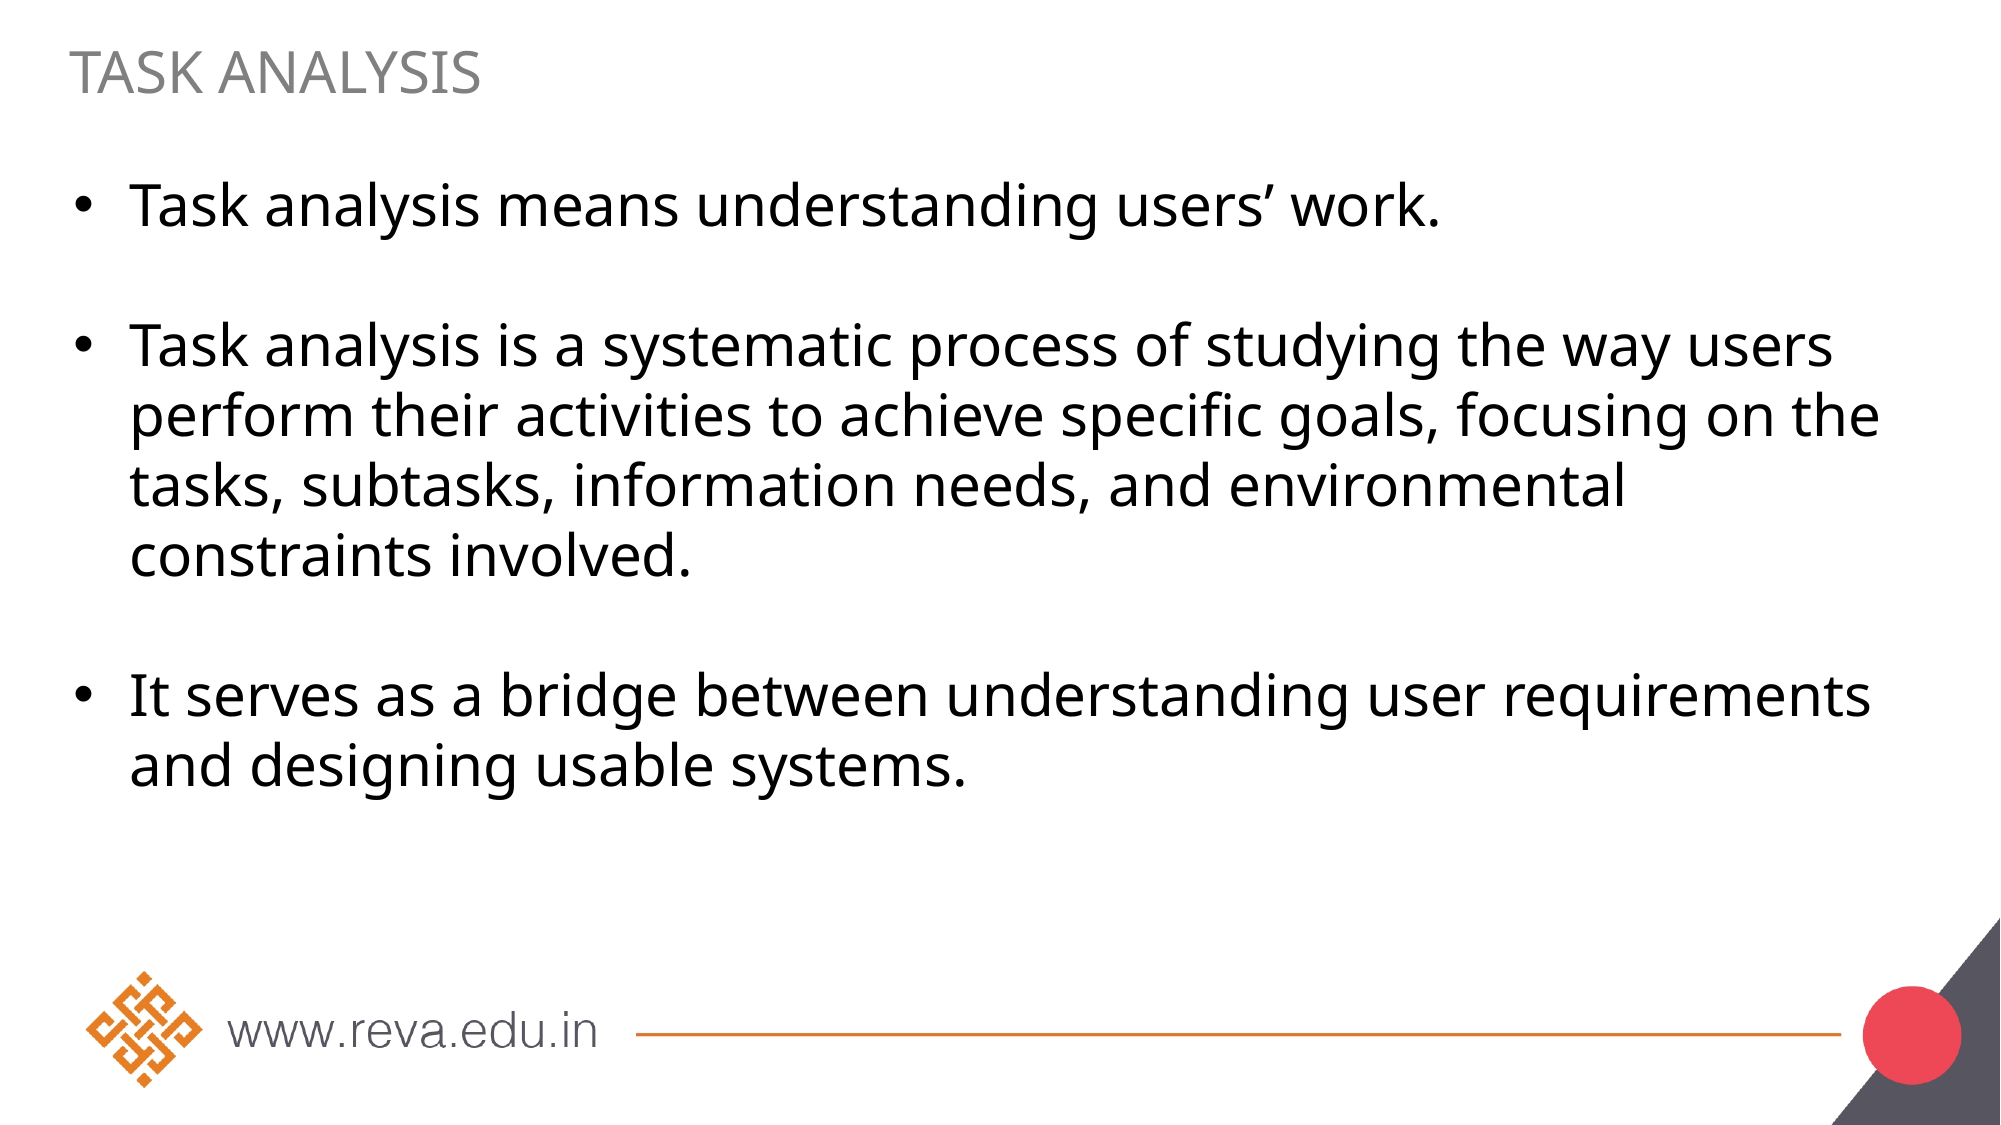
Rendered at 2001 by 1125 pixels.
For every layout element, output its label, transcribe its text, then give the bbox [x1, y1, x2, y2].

picture [0, 0, 2000, 1125]
title Task analysis [55, 26, 1074, 123]
text_box Task analysis means understanding users’ work. Task analysis is a systematic process of studying the way users perform their activities to achieve specific goals, focusing on the tasks, subtasks, information needs, and environmental constraints involved. It serves as a bridge between understanding user requirements and designing usable systems. [58, 160, 1902, 876]
